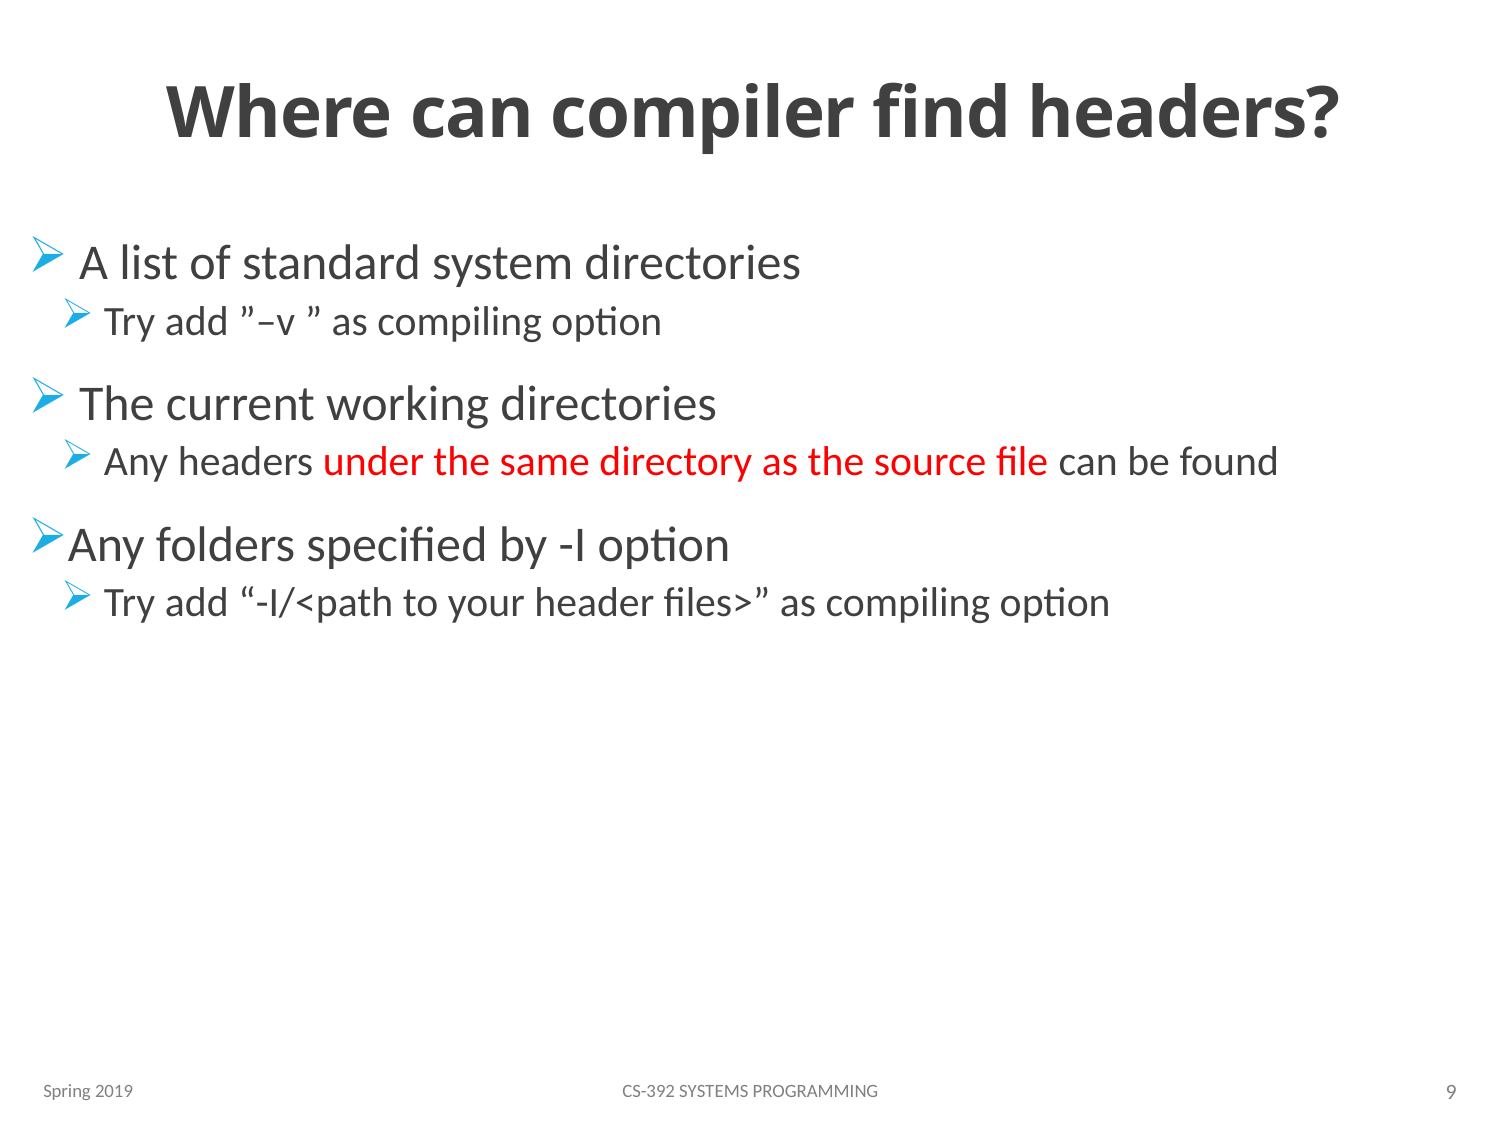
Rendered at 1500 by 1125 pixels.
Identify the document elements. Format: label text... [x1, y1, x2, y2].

list A list of standard system directories Try add ”–v ” as compiling option The current working directories Any headers under the same directory as the source file can be found Any folders specified by -I option Try add “-I/<path to your header files>” as compiling option [28, 229, 1472, 1021]
title Where can compiler find headers? [135, 5, 1373, 160]
slide_number 9 [1310, 1060, 1472, 1121]
footer CS-392 Systems Programming [453, 1059, 1047, 1120]
slide_number Spring 2019 [28, 1059, 333, 1120]
